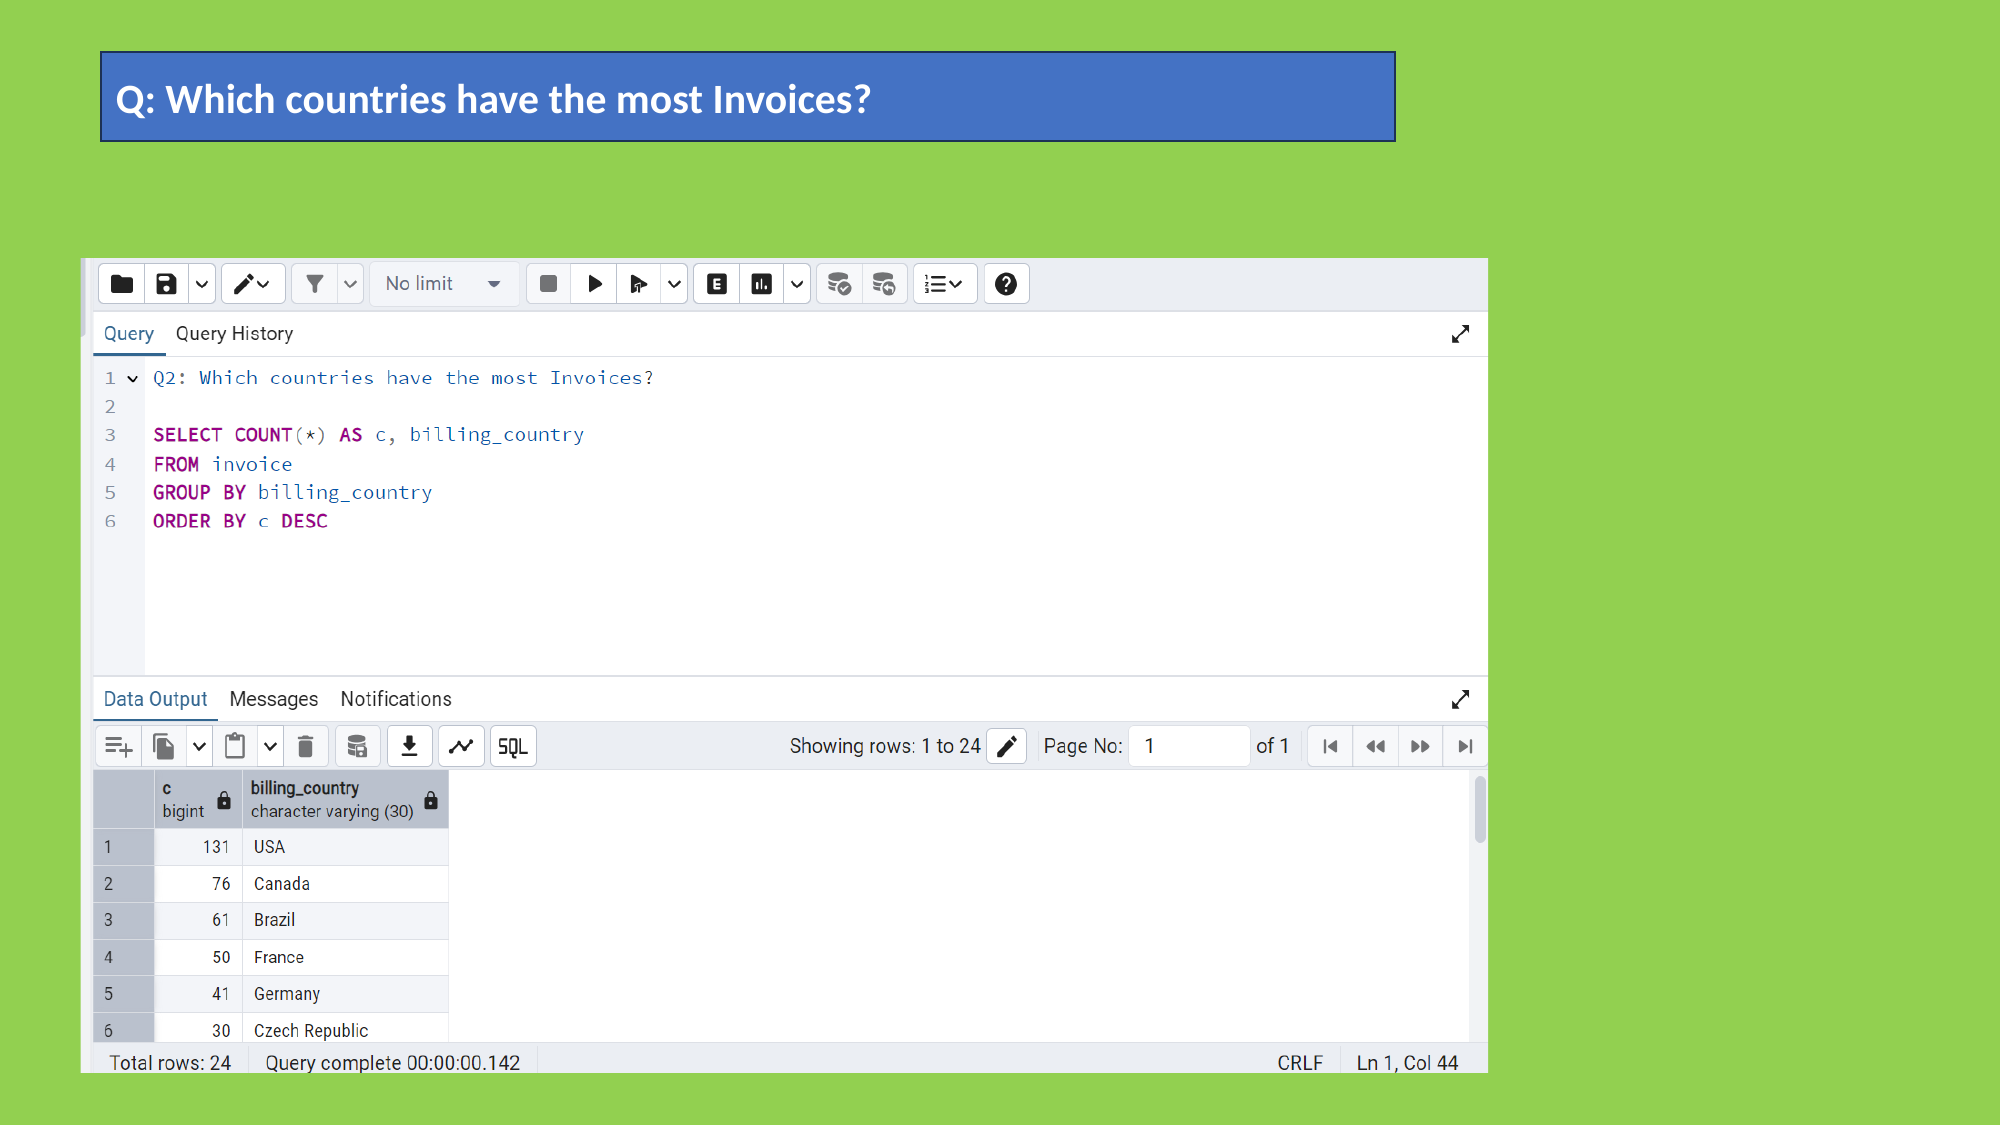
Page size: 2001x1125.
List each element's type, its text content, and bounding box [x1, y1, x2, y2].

text_box Q: Which countries have the most Invoices? [100, 51, 1396, 142]
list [80, 258, 1489, 1073]
